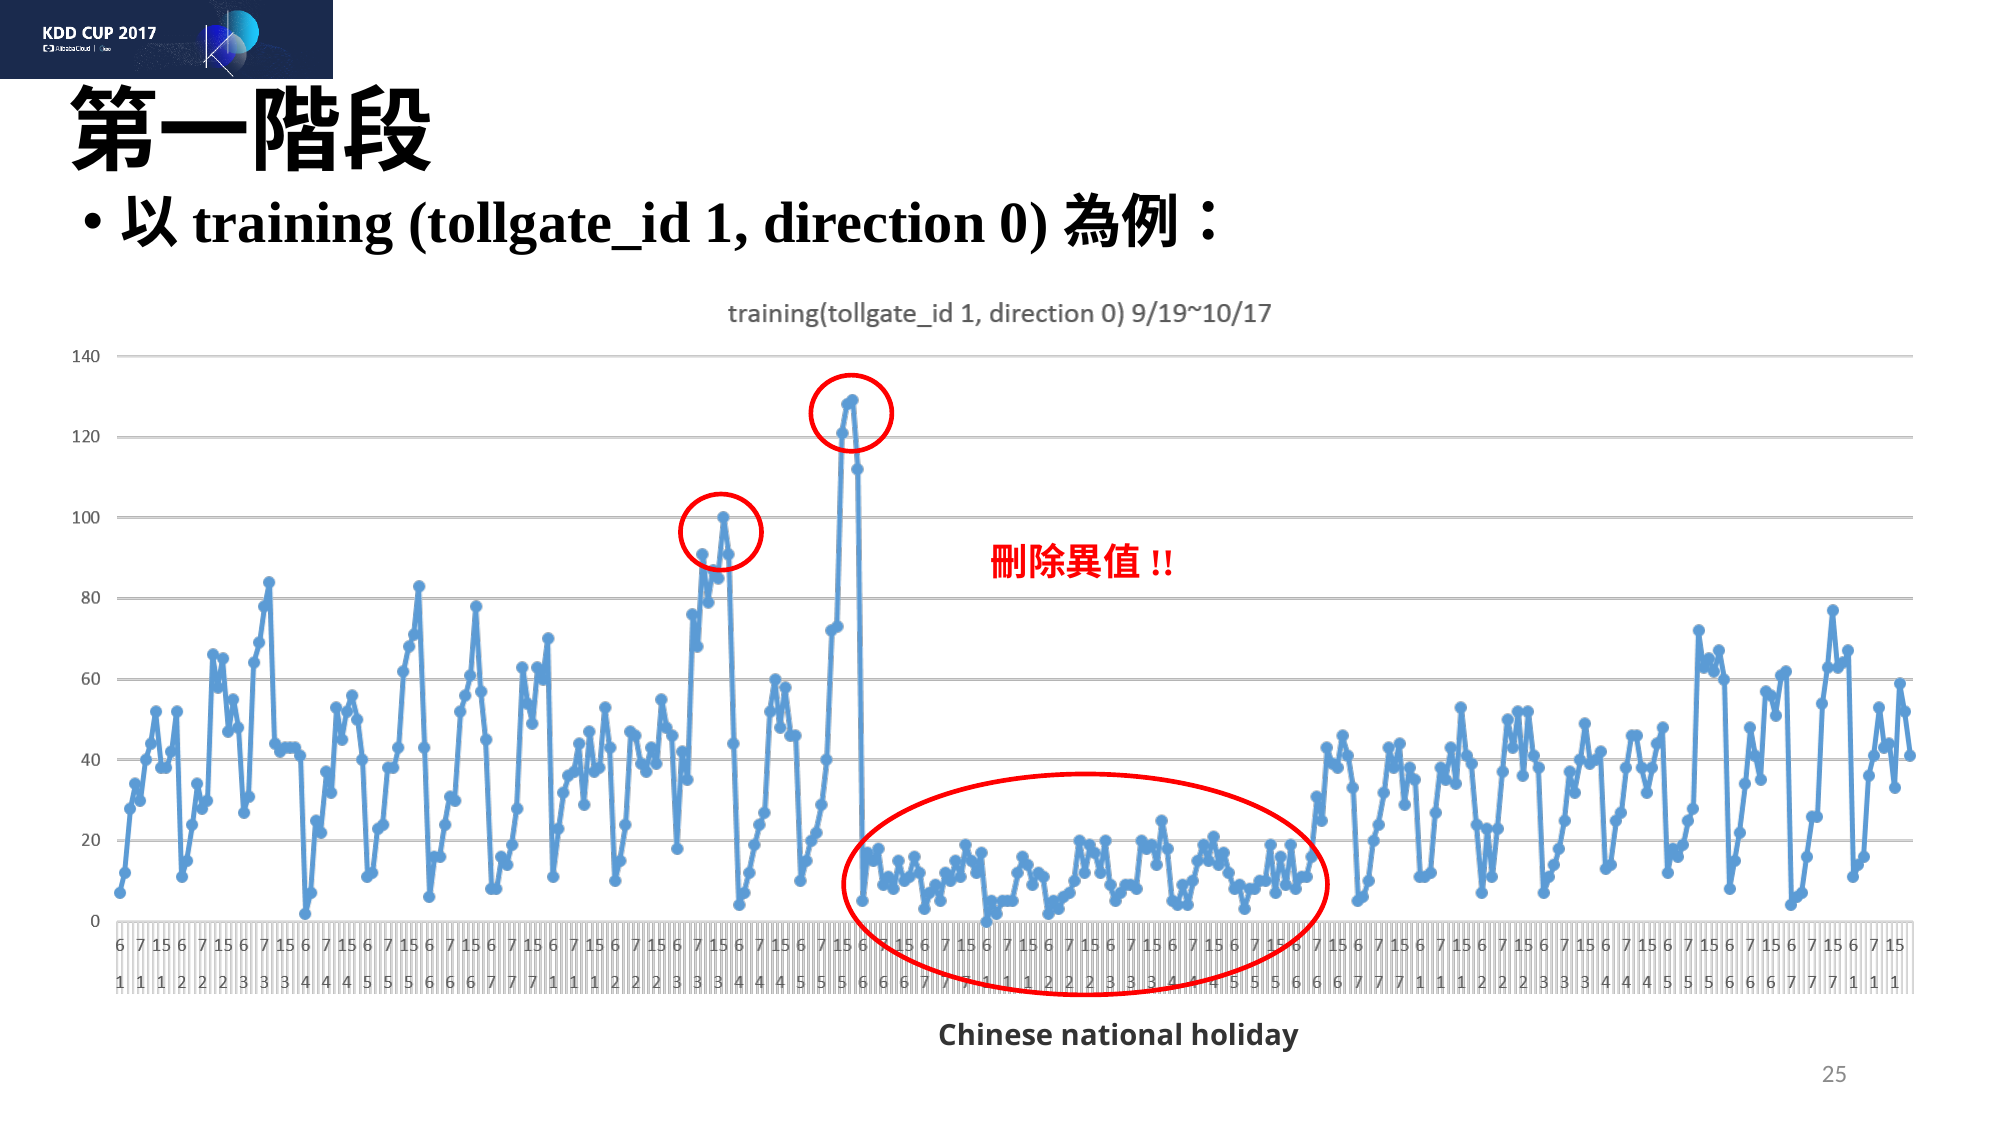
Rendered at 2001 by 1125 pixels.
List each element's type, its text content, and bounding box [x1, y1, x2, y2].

text_box Chinese national holiday [915, 1009, 1315, 1059]
list 以training (tollgate_id 1, direction 0)為例： [67, 184, 1965, 899]
slide_number 25 [1412, 1042, 1863, 1103]
picture [58, 279, 1942, 1005]
picture [0, 0, 333, 79]
text_box 第一階段 [52, 24, 1777, 243]
